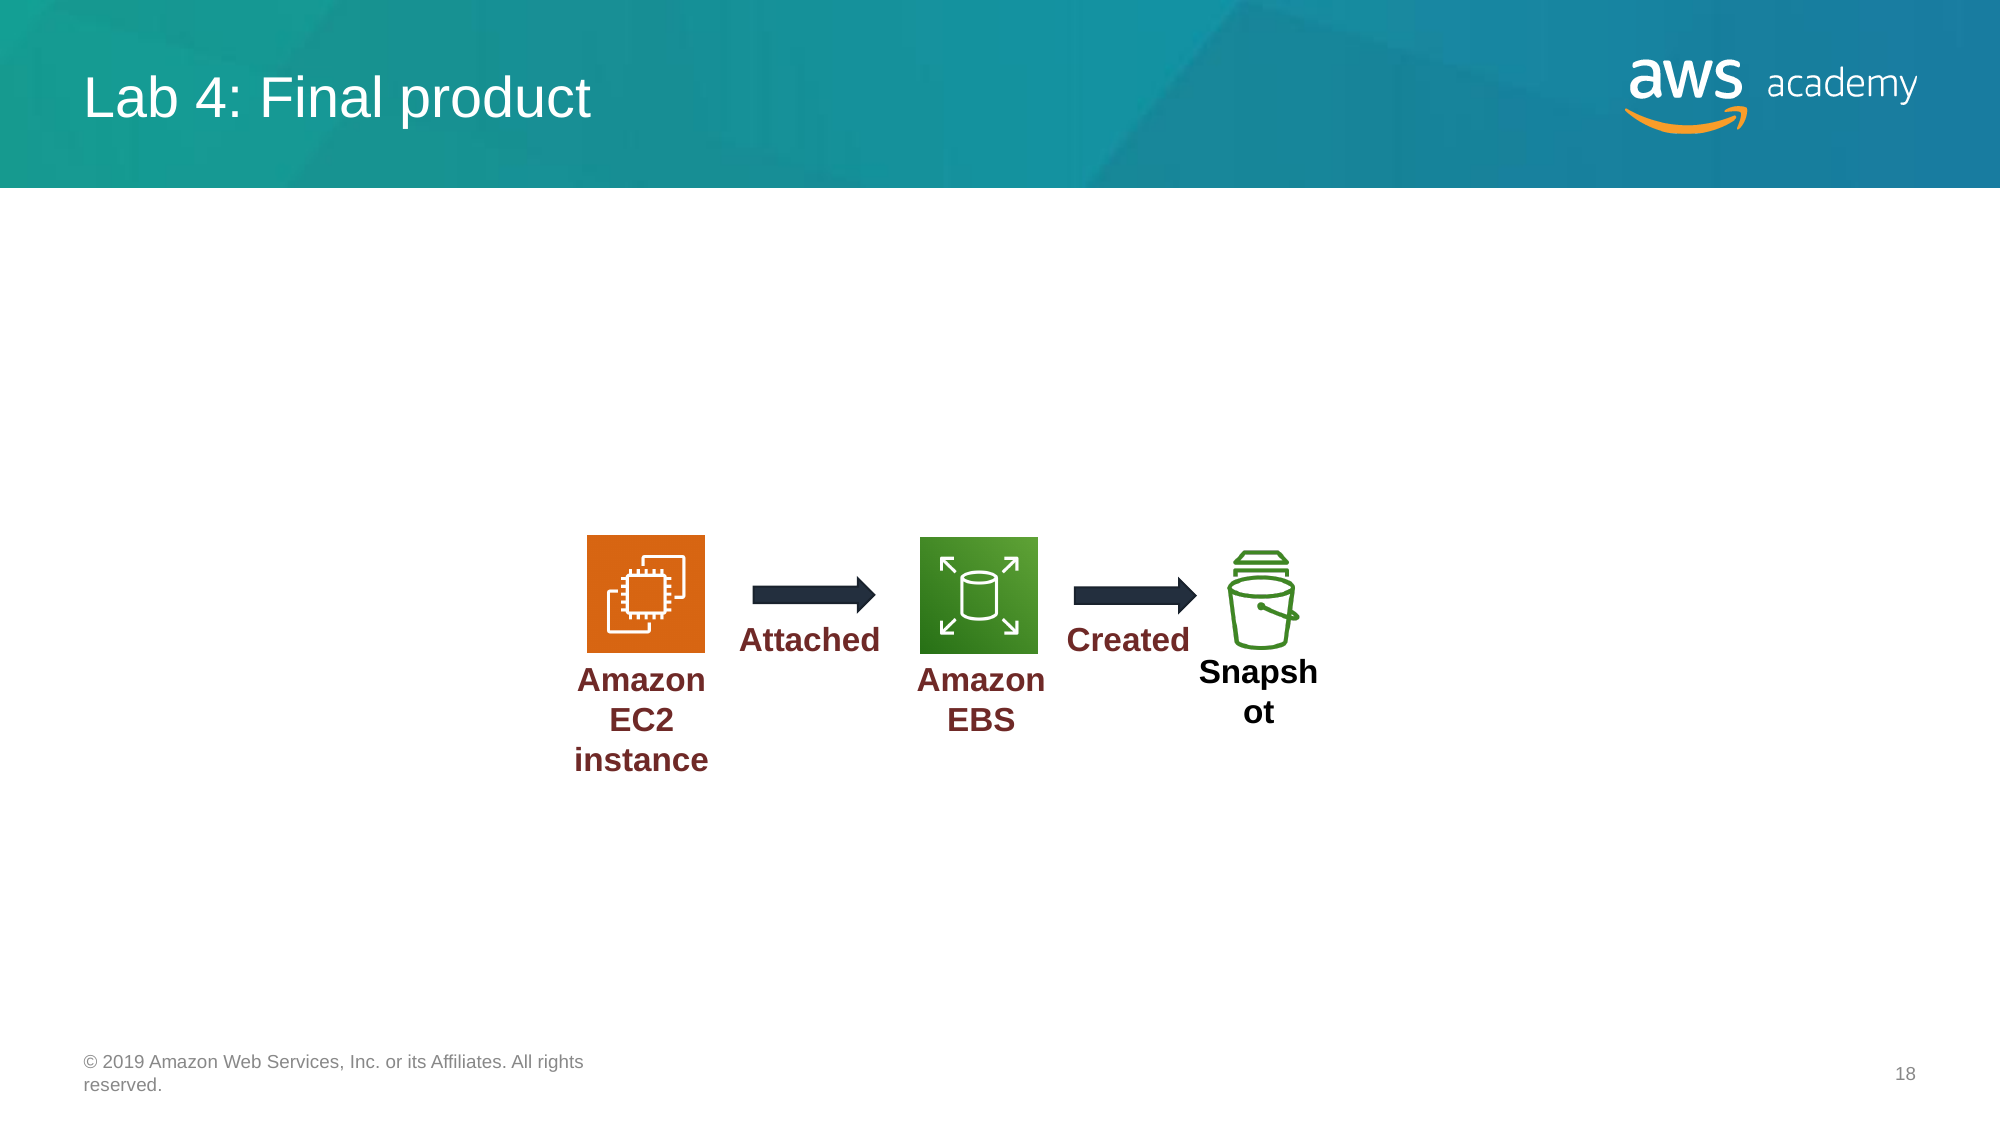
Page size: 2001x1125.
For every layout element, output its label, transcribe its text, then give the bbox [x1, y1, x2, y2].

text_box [545, 535, 1329, 788]
picture [0, 0, 2000, 188]
footer © 2019 Amazon Web Services, Inc. or its Affiliates. All rights reserved. [68, 1042, 682, 1103]
title Lab 4: Final product [68, 59, 1551, 138]
slide_number ‹#› [1481, 1042, 1932, 1103]
